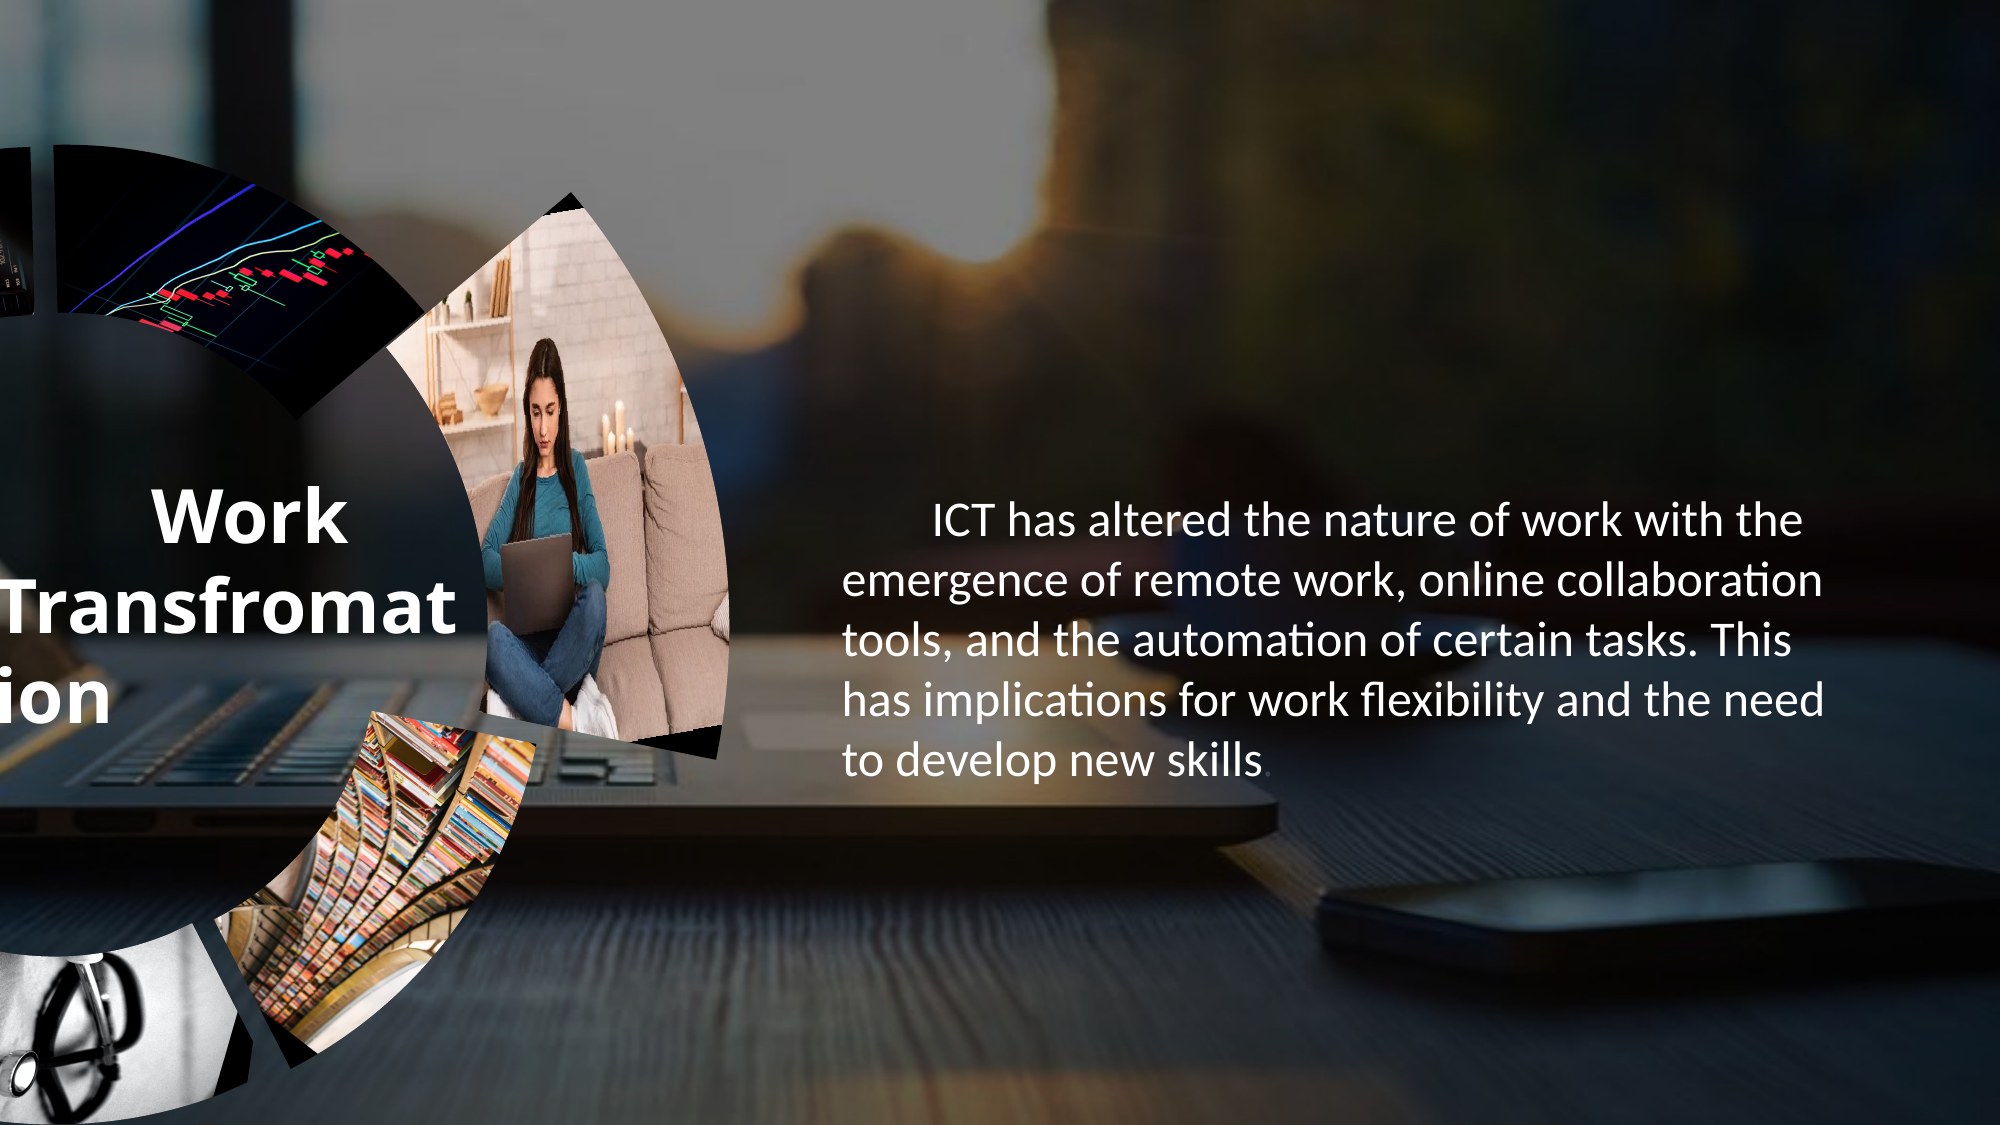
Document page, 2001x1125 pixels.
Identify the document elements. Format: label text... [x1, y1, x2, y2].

text_box Work Transfromation [0, 460, 397, 746]
text_box ICT has altered the nature of work with the emergence of remote work, online collaboration tools, and the automation of certain tasks. This has implications for work flexibility and the need to develop new skills. [826, 478, 1885, 794]
picture [0, 0, 2000, 1125]
